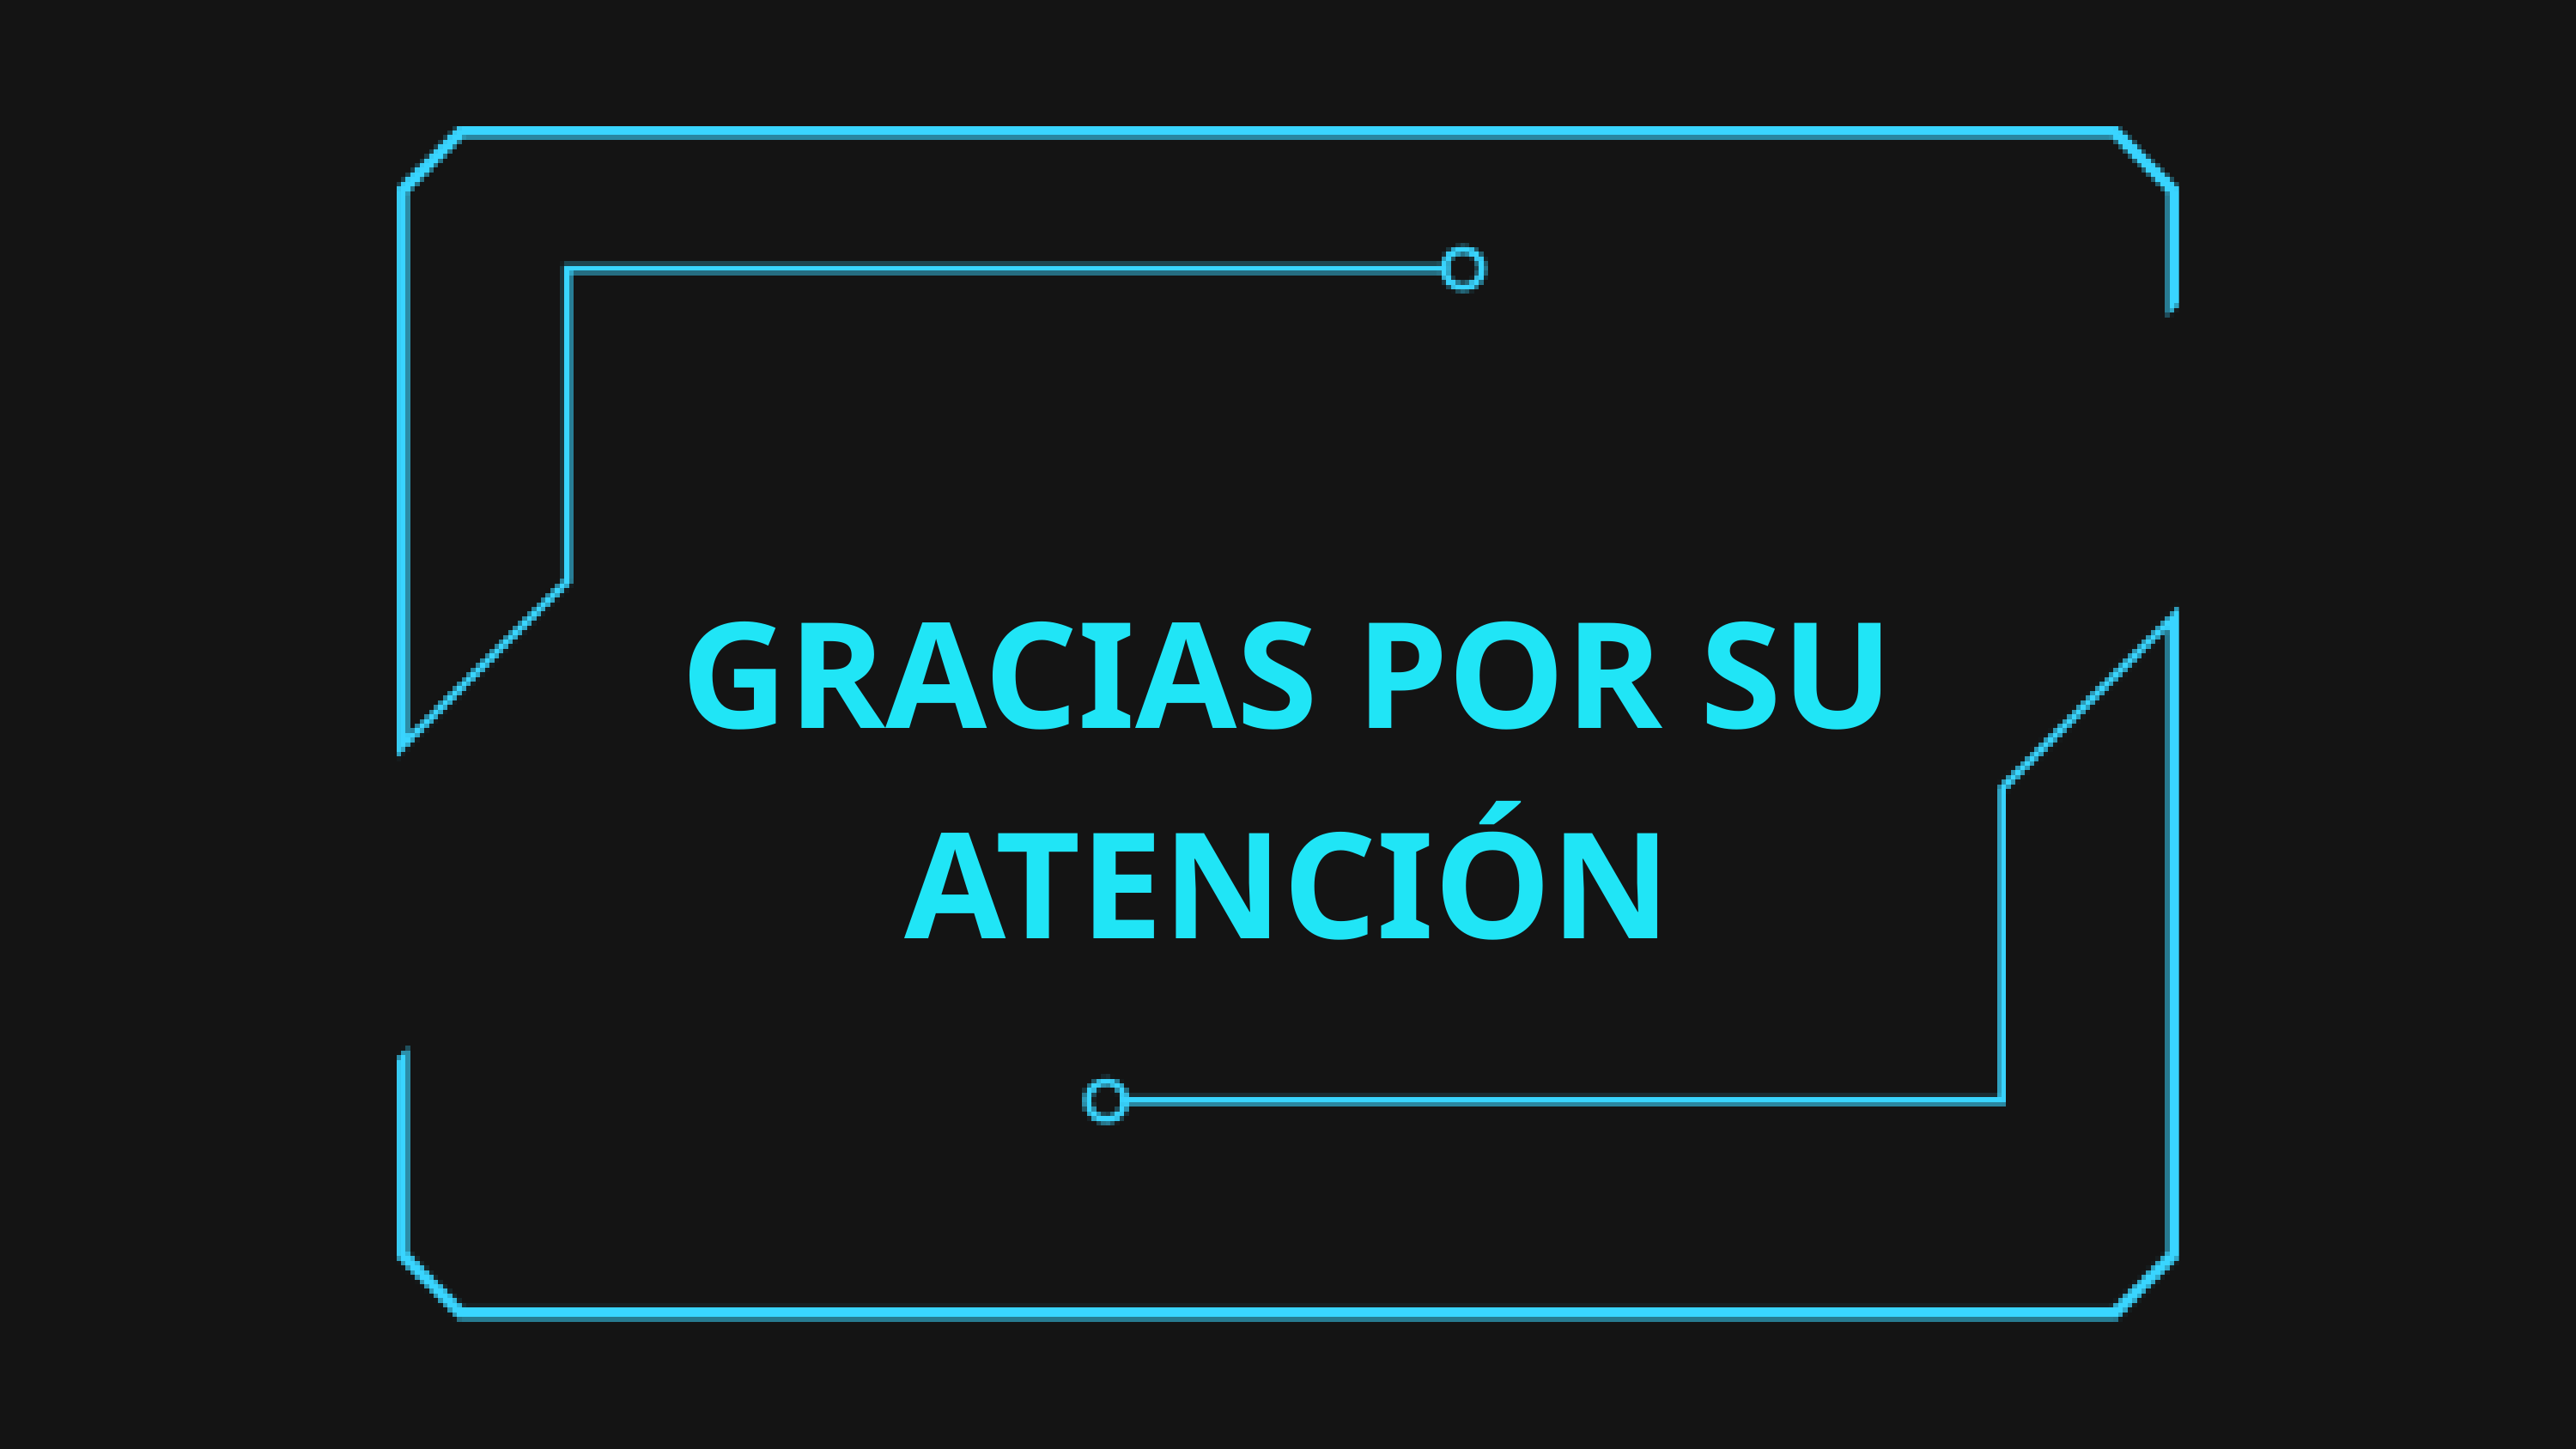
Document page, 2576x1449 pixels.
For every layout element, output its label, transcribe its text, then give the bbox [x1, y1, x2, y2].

text_box GRACIAS POR SU ATENCIÓN [576, 547, 2000, 968]
text_box [397, 126, 2179, 1322]
